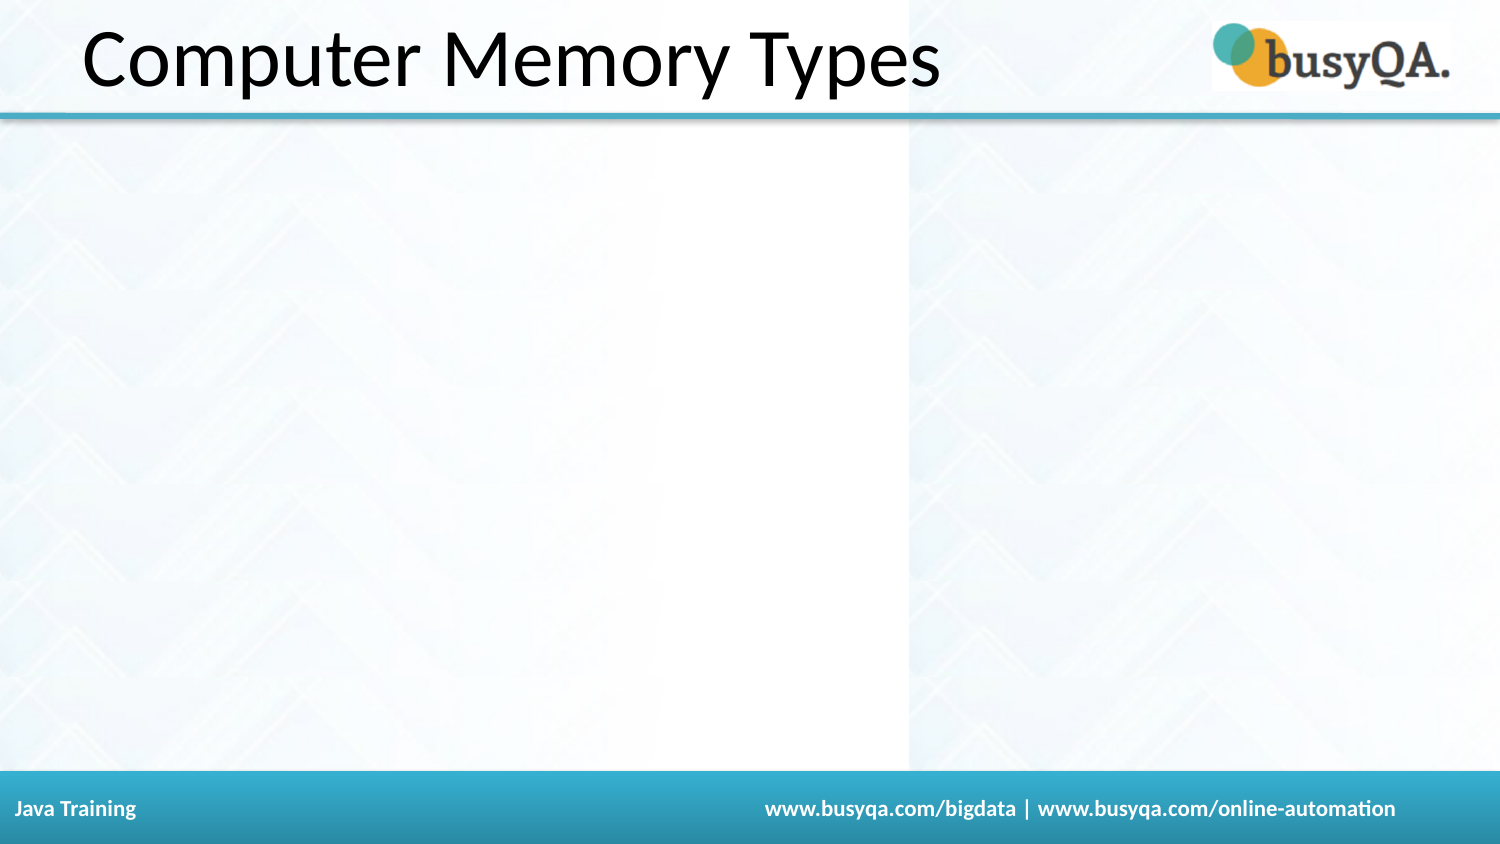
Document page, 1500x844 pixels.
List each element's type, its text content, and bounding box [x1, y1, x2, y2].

title Computer Memory Types [82, 8, 1367, 110]
picture [0, 119, 1500, 772]
picture [0, 0, 1500, 113]
